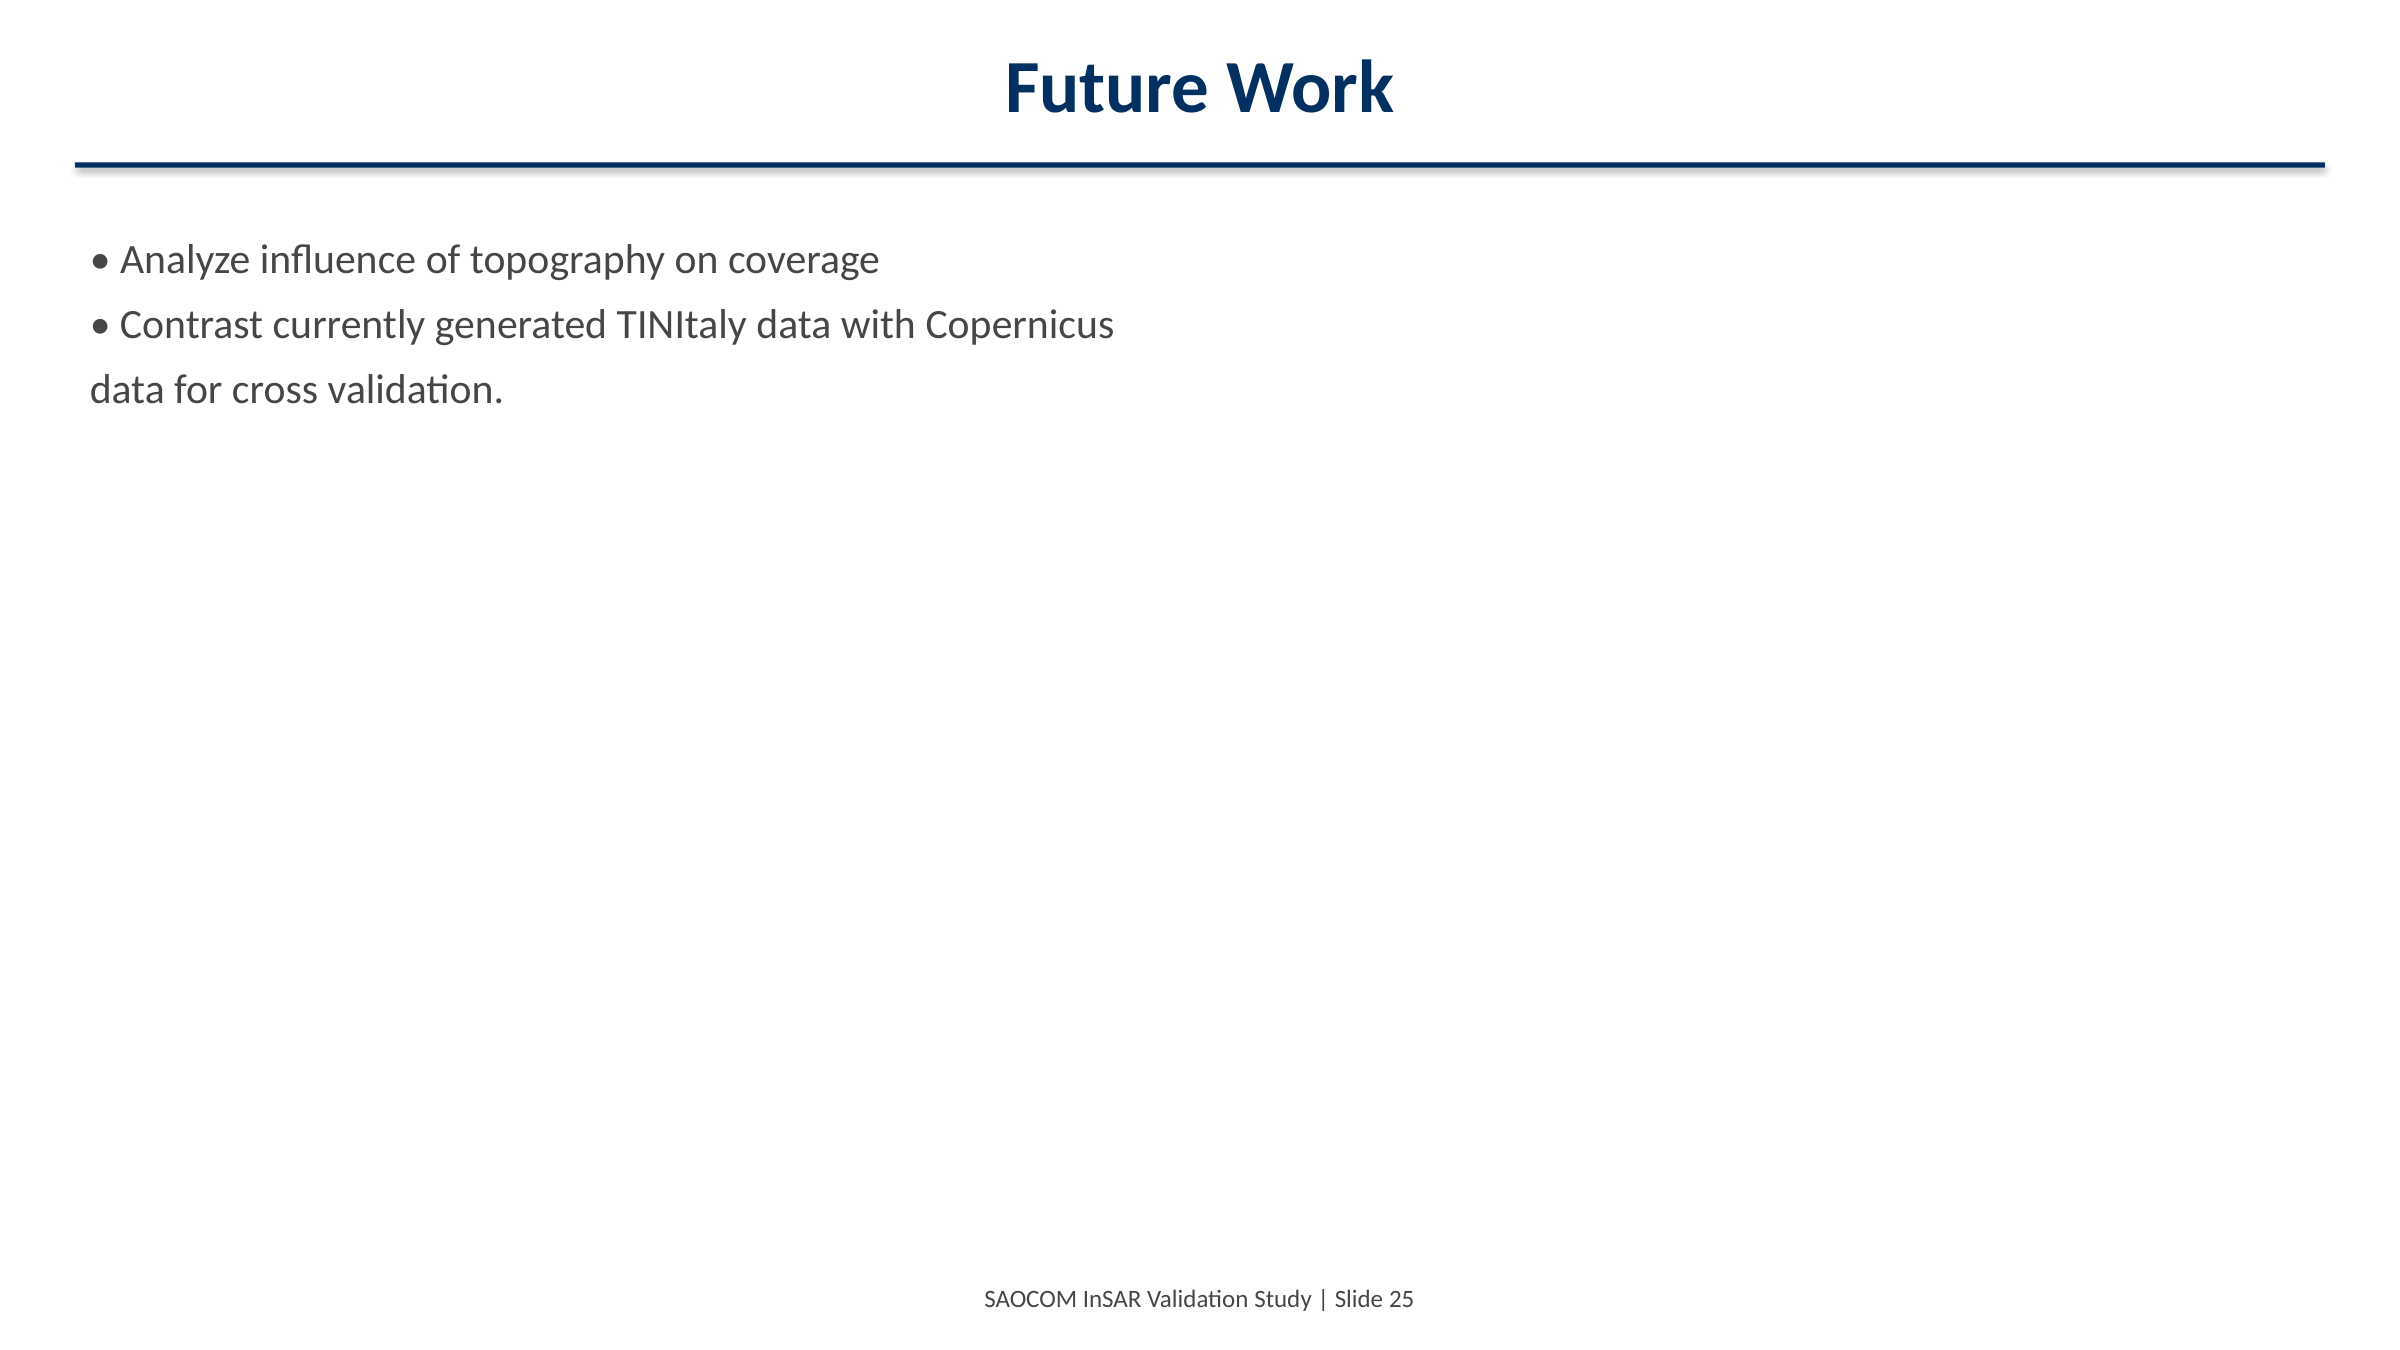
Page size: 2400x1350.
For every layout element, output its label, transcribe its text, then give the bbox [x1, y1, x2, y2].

text_box Future Work [990, 29, 1410, 135]
text_box • Analyze influence of topography on coverage • Contrast currently generated TINItaly data with Copernicus data for cross validation. [75, 209, 1200, 470]
text_box SAOCOM InSAR Validation Study | Slide 25 [969, 1275, 1431, 1320]
